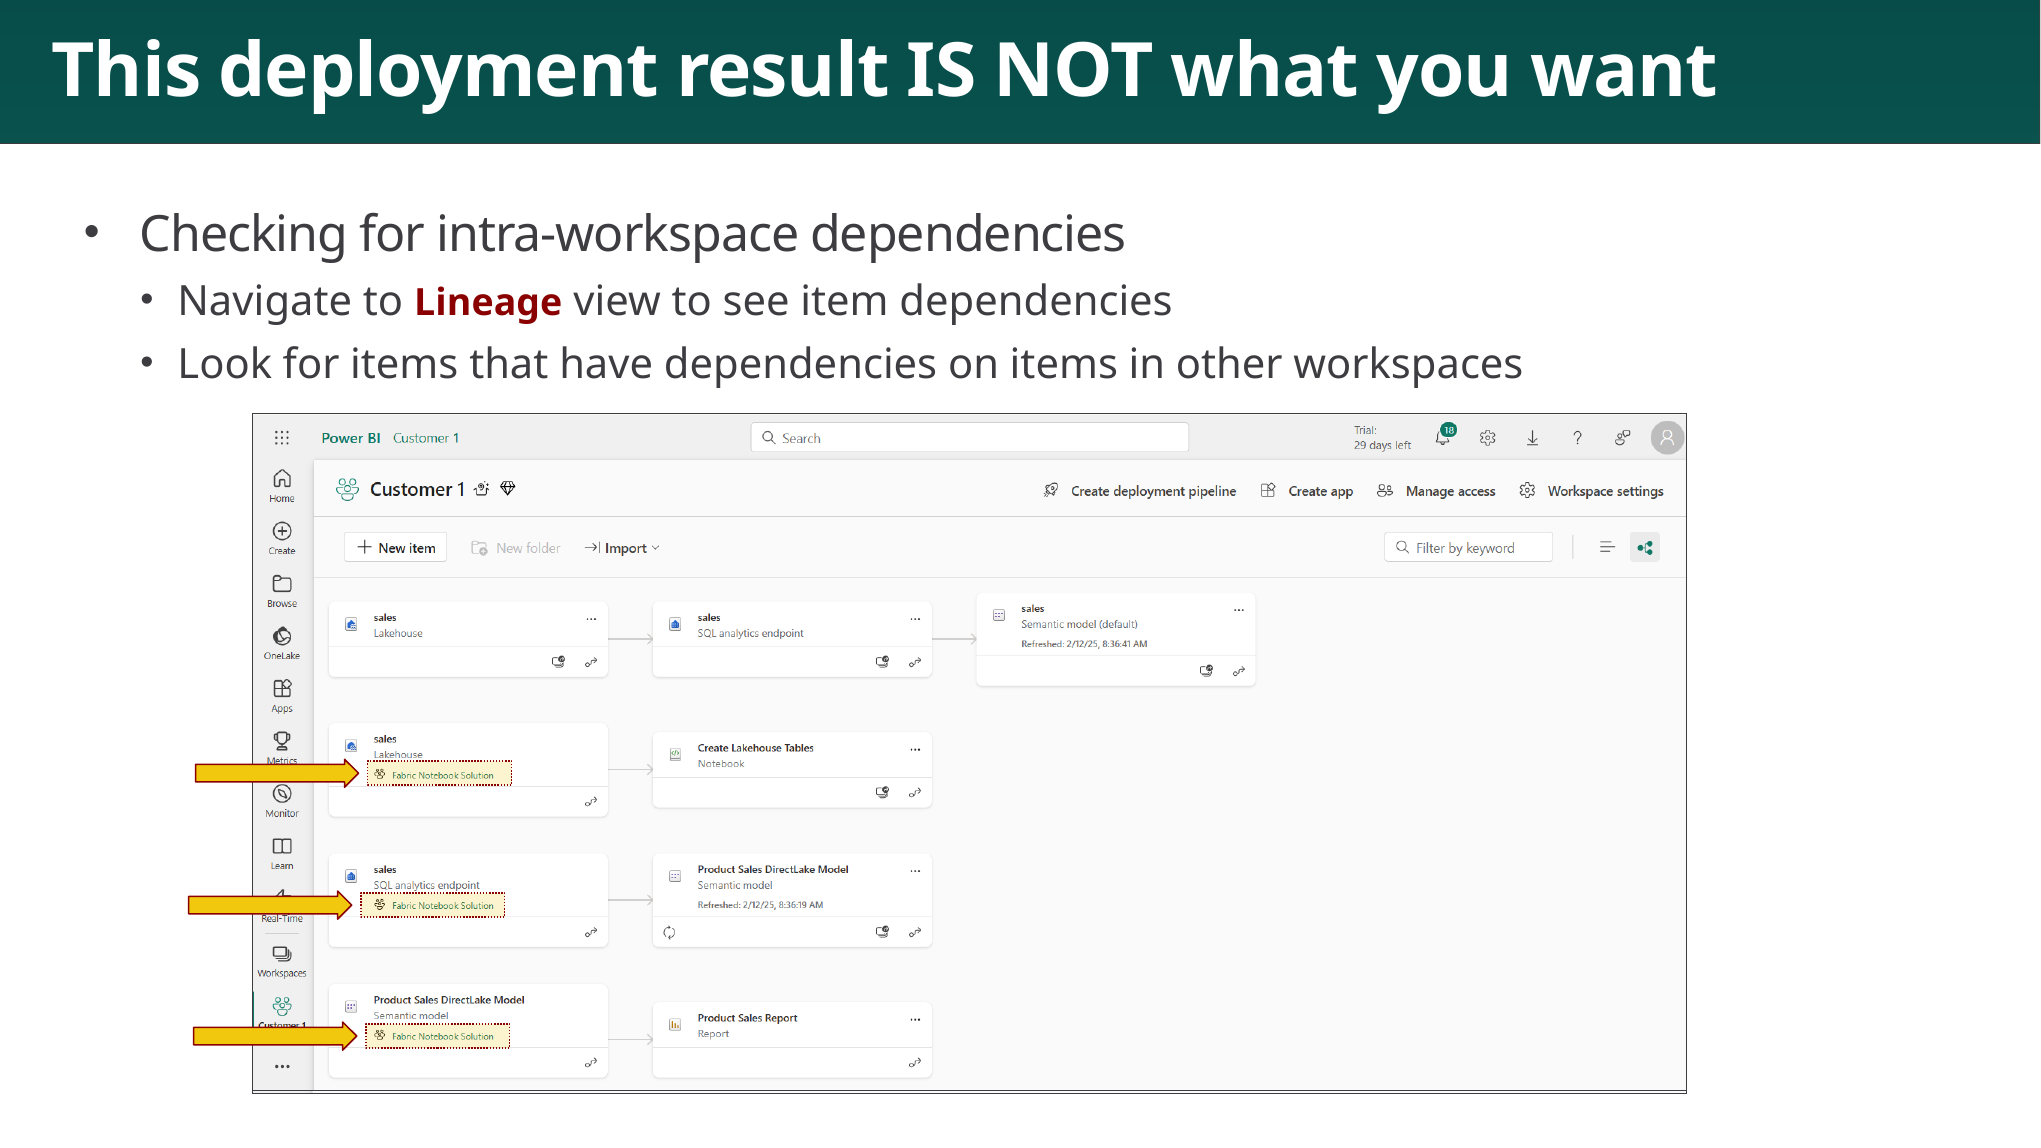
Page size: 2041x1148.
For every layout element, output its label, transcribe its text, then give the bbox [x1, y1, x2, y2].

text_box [195, 758, 512, 788]
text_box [188, 890, 505, 920]
picture [251, 413, 1687, 1094]
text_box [193, 1021, 510, 1051]
title This deployment result IS NOT what you want [51, 31, 1988, 113]
list Checking for intra-workspace dependencies Navigate to Lineage view to see item dependencies Look for items that have dependencies on items in other workspaces [83, 201, 1988, 389]
